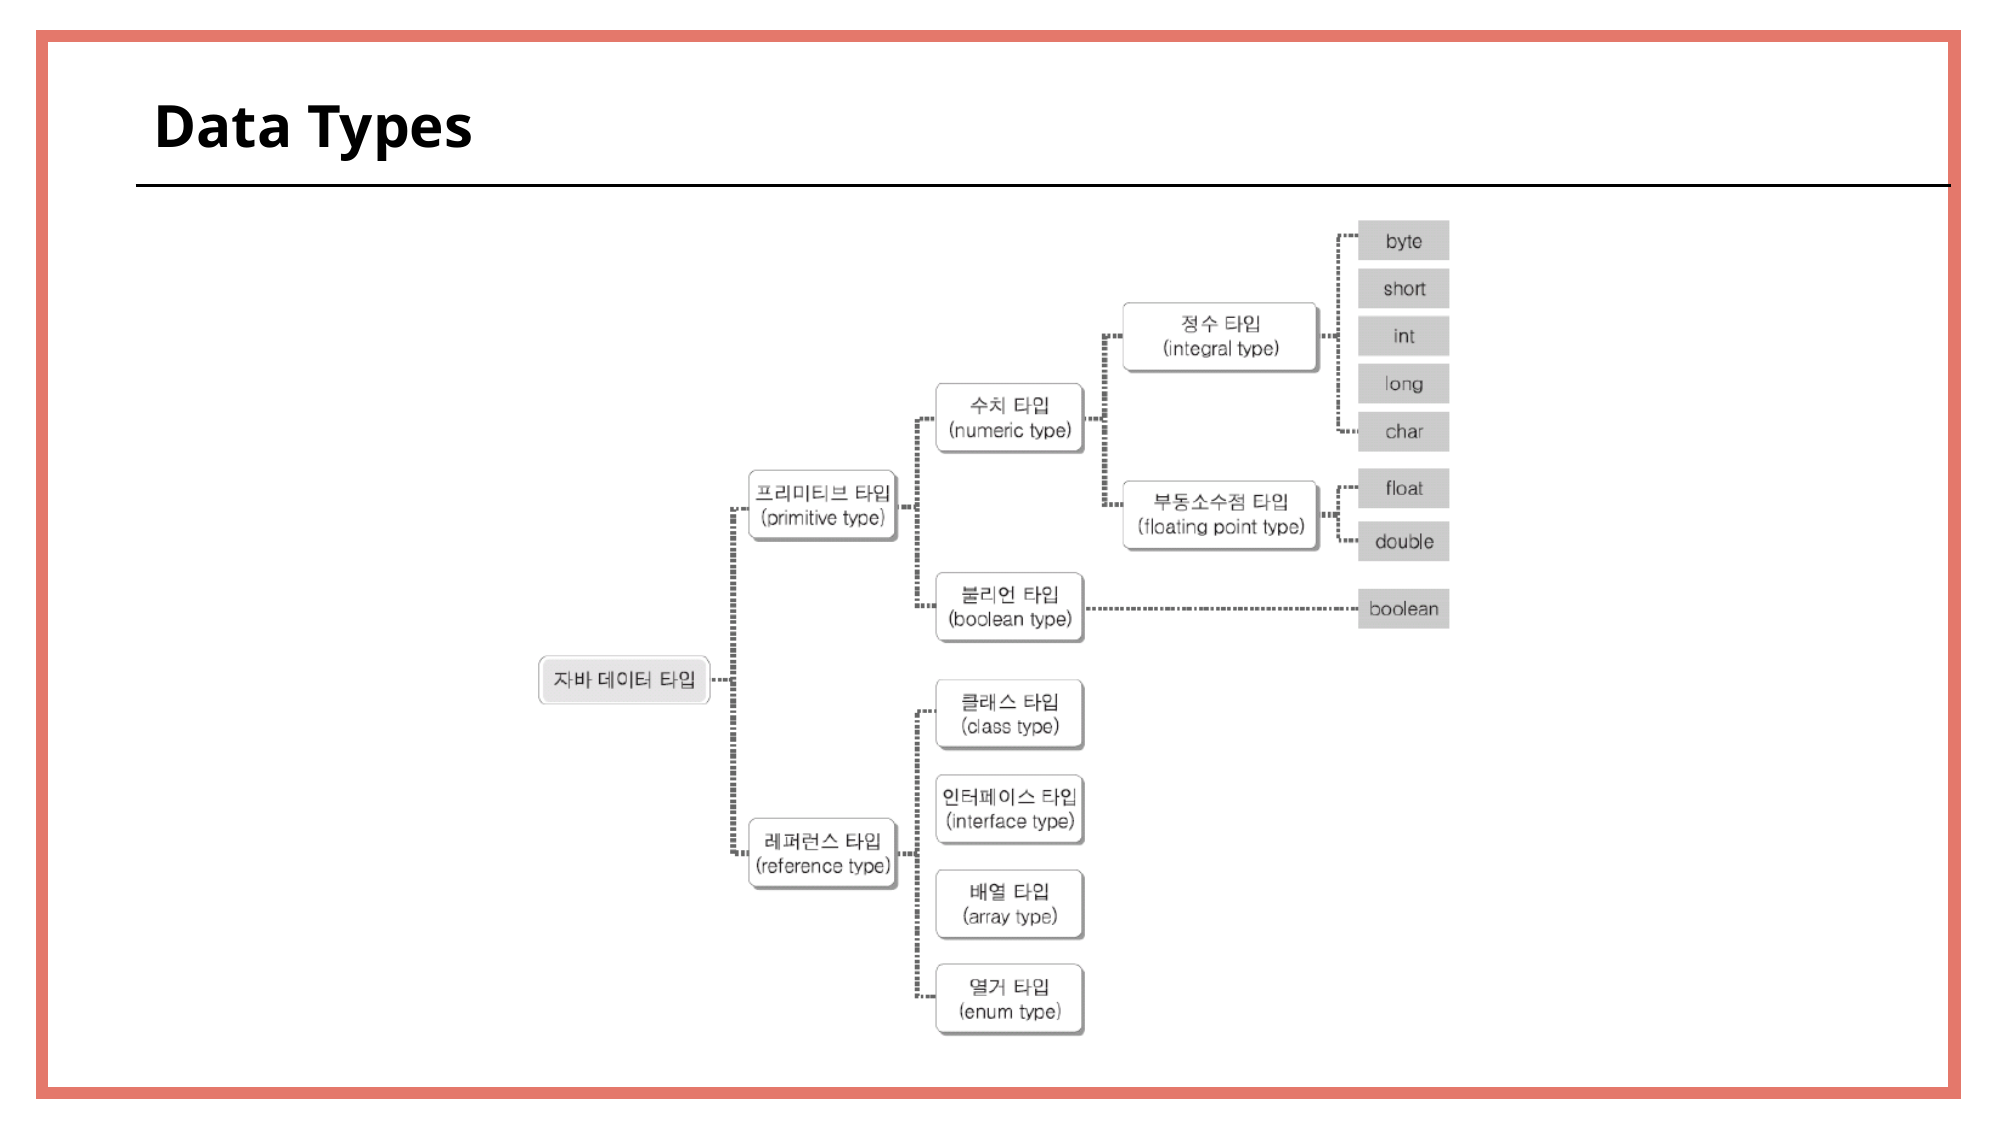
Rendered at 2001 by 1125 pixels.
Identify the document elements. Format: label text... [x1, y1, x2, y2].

picture [525, 206, 1475, 1049]
slide_number 42 [1412, 1042, 1863, 1103]
list Data Types [138, 76, 1373, 182]
